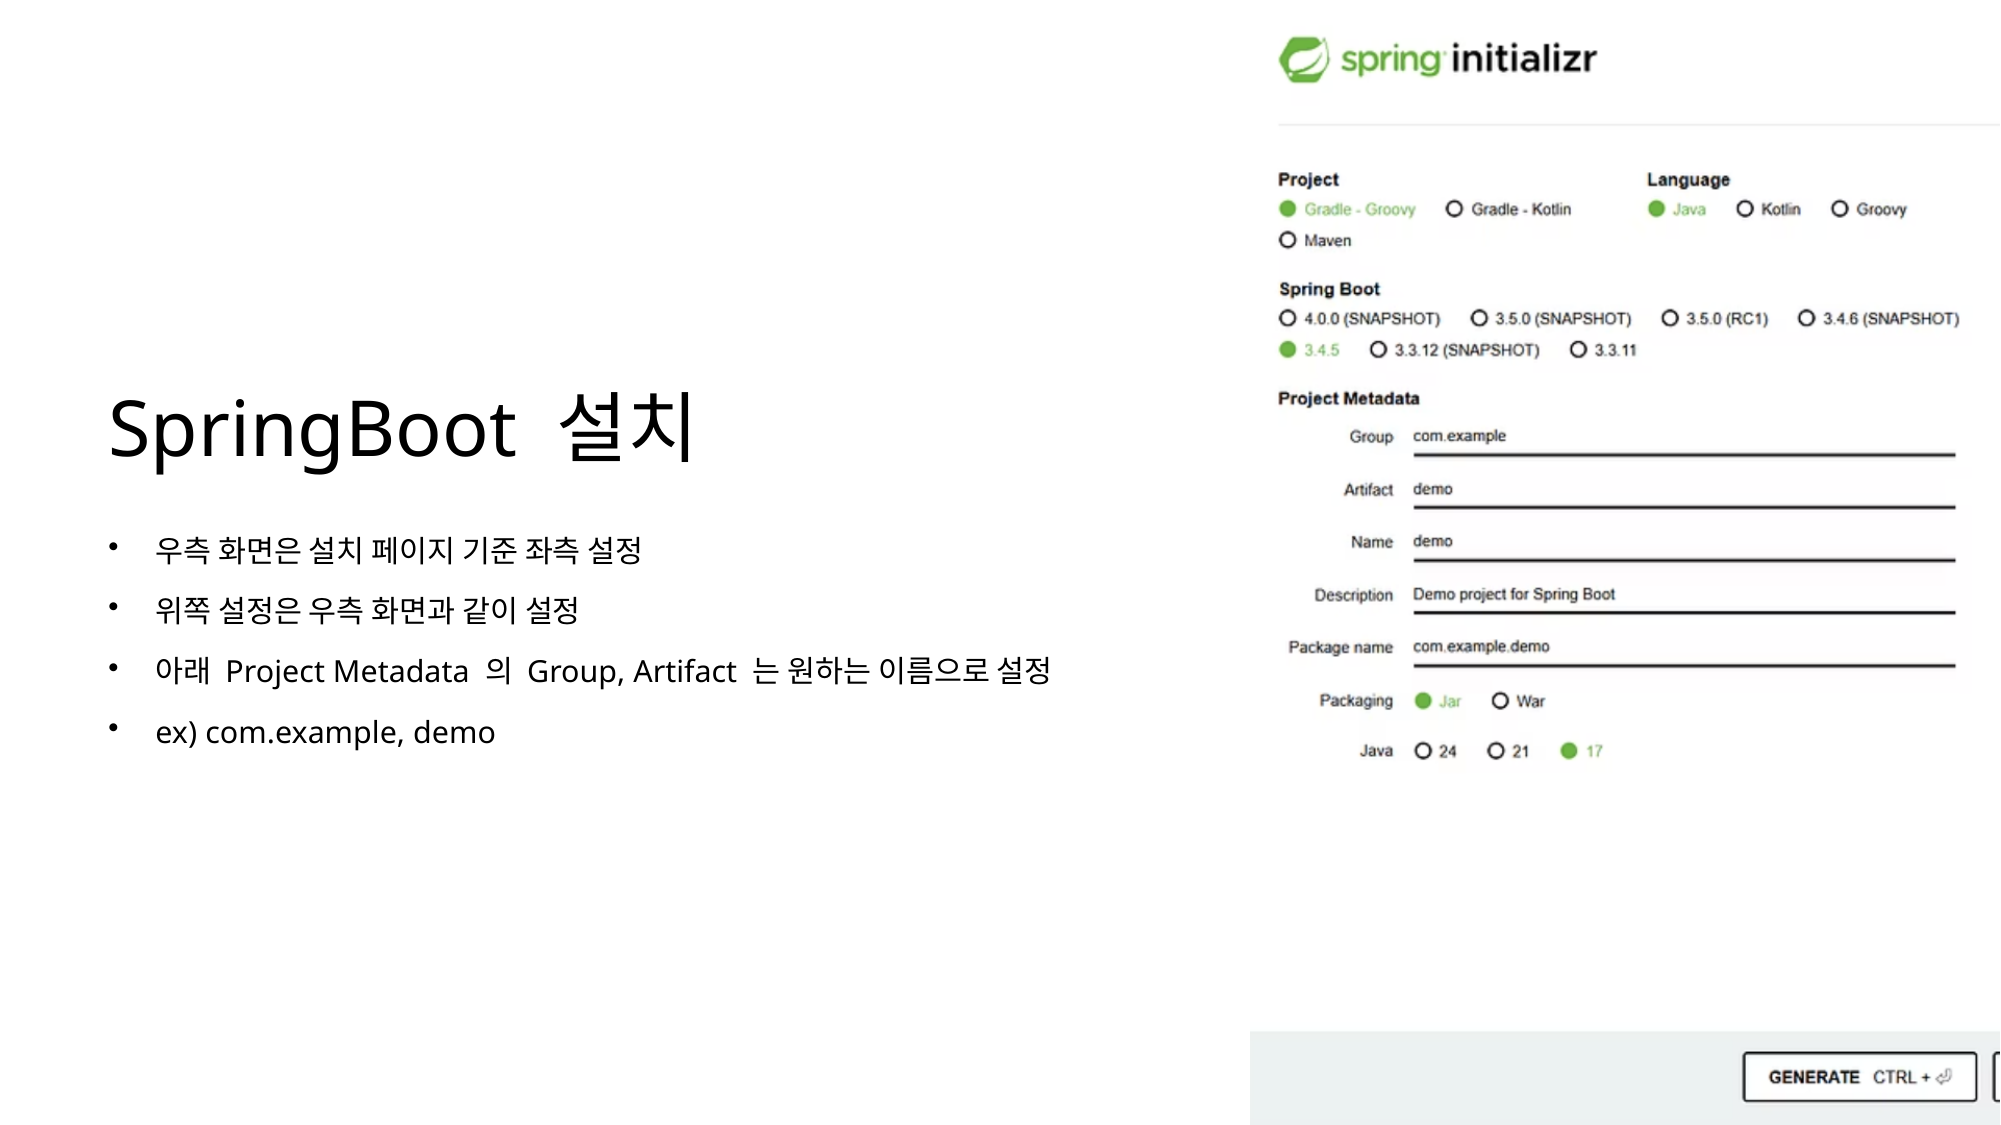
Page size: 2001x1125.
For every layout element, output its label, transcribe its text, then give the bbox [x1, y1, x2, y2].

text_box SpringBoot 설치 [108, 375, 884, 473]
text_box 아래 Project Metadata 의 Group, Artifact 는 원하는 이름으로 설정 [108, 639, 1142, 690]
text_box ex) com.example, demo [108, 699, 1142, 750]
text_box 우측 화면은 설치 페이지 기준 좌측 설정 [108, 518, 1142, 569]
picture [1249, 0, 2000, 1125]
text_box 위쪽 설정은 우측 화면과 같이 설정 [108, 579, 1142, 629]
